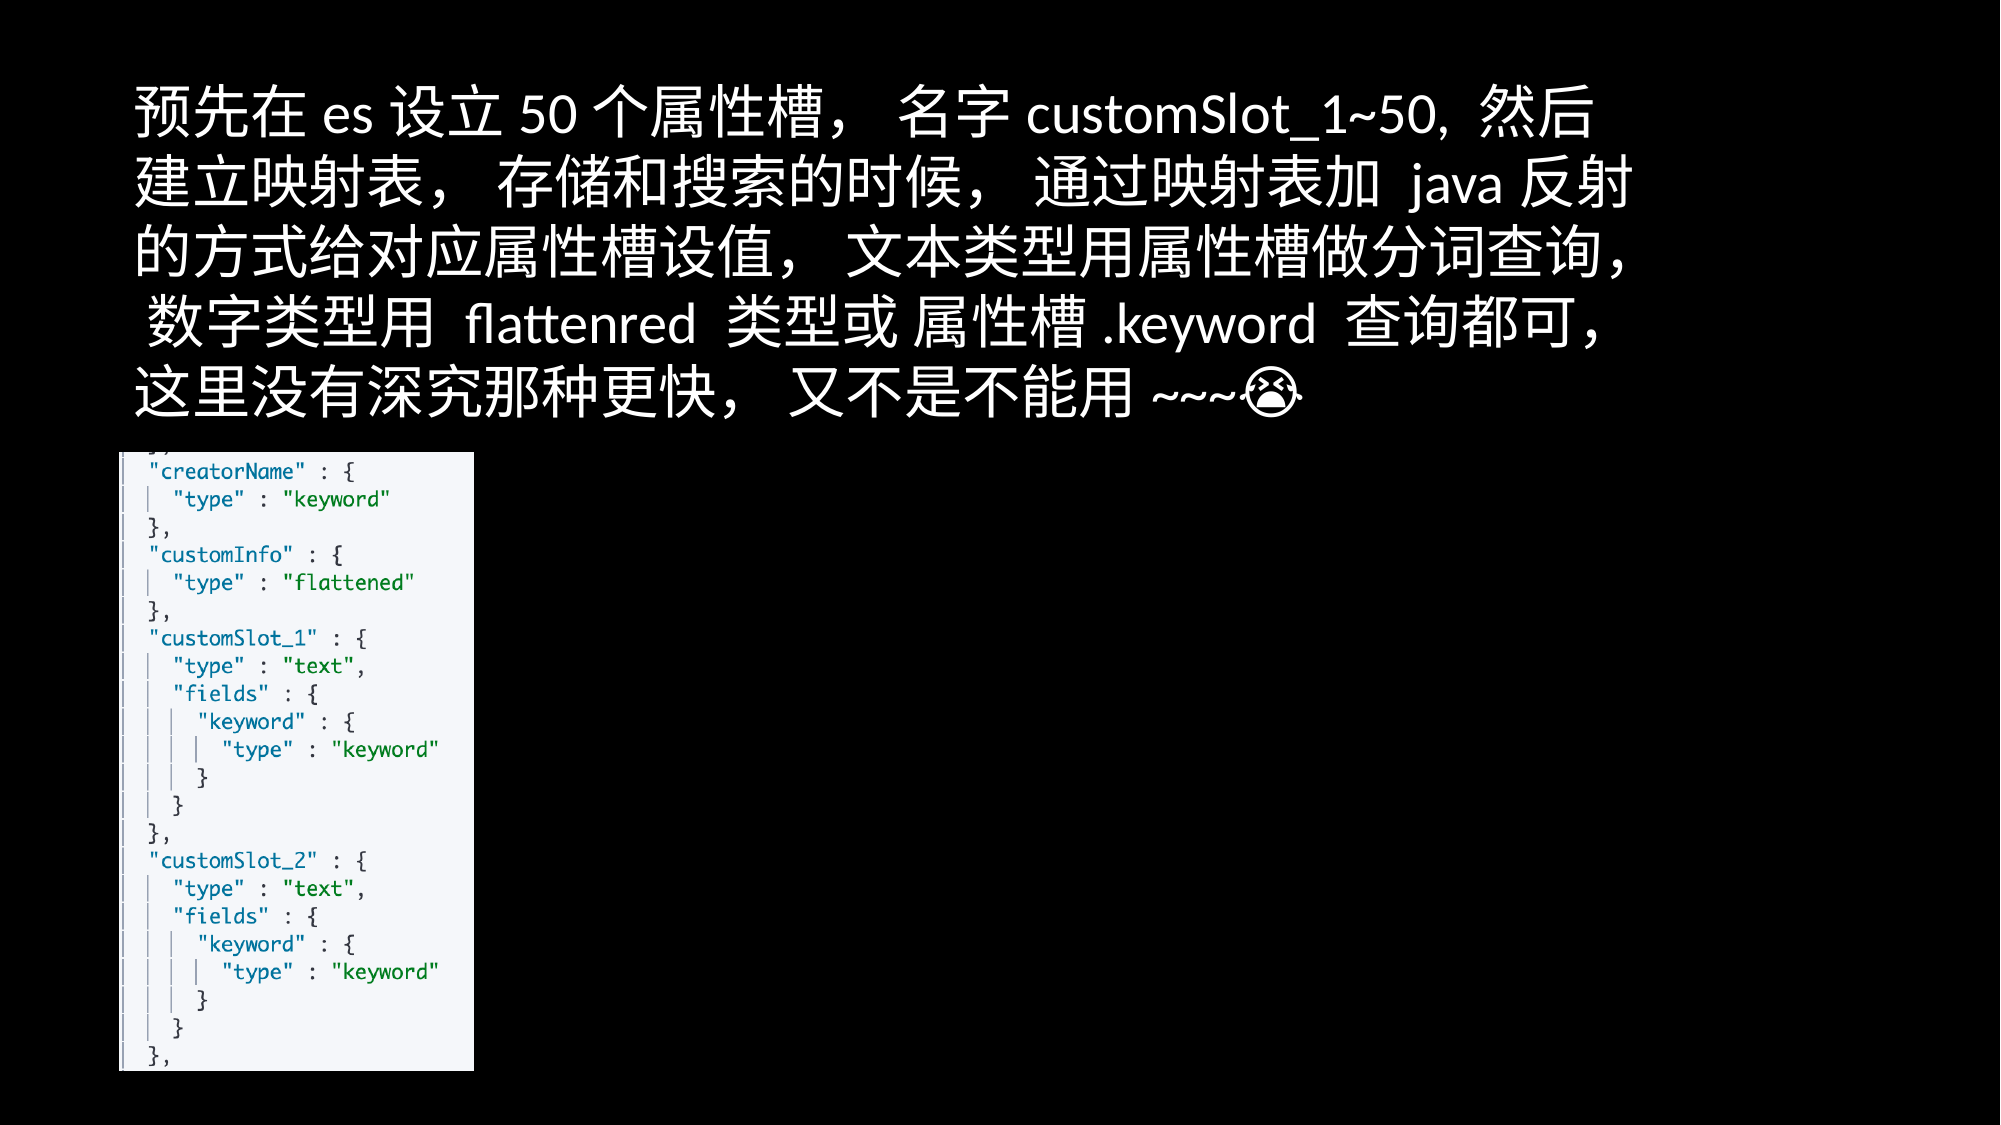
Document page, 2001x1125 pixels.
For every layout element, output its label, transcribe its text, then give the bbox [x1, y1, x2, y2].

text_box 预先在es设立50个属性槽， 名字customSlot_1~50, 然后建立映射表， 存储和搜索的时候， 通过映射表加 java反射的方式给对应属性槽设值， 文本类型用属性槽做分词查询， 数字类型用 flattenred 类型或 属性槽.keyword 查询都可， 这里没有深究那种更快， 又不是不能用~~~😭 [119, 68, 1668, 433]
picture [119, 452, 474, 1071]
